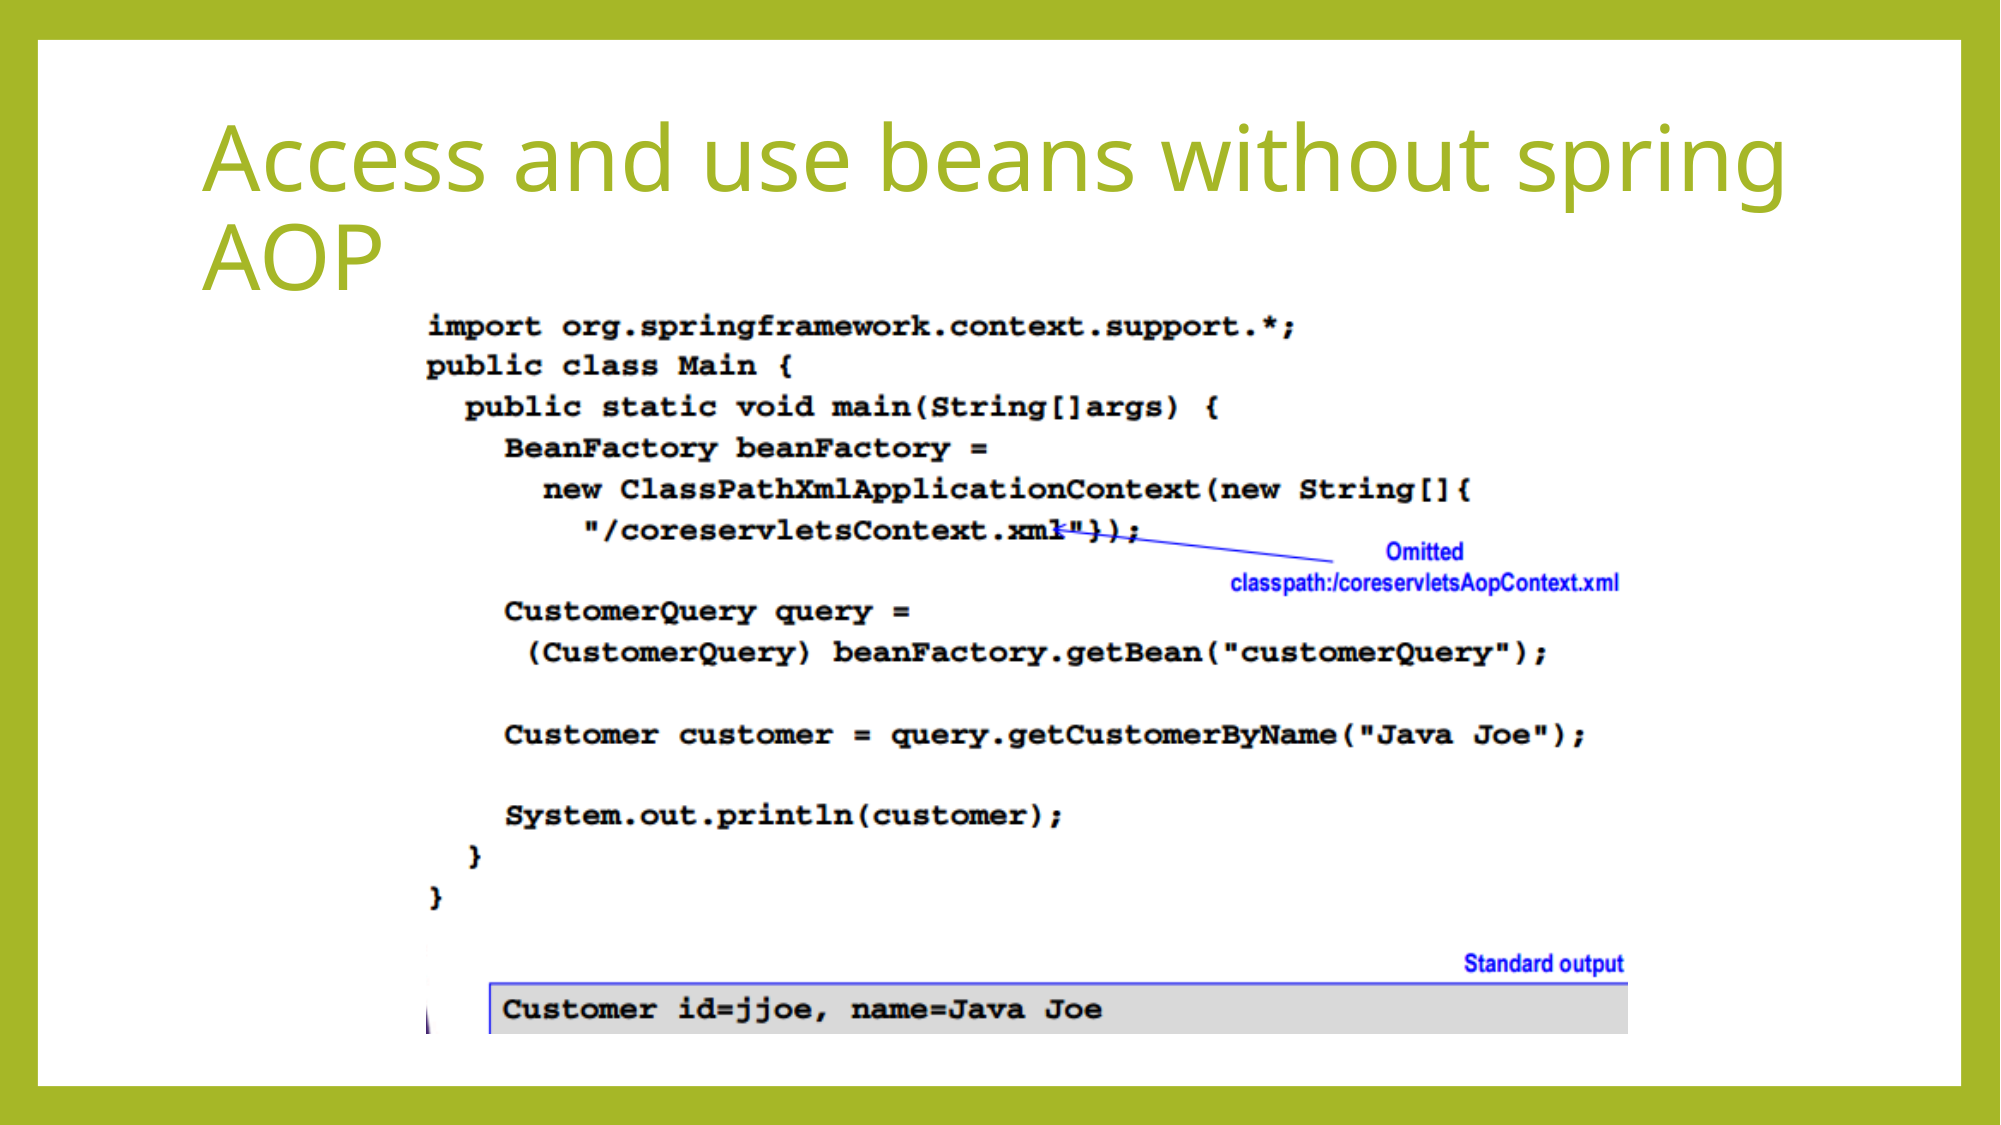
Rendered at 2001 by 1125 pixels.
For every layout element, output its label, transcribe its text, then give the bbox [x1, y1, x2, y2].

title Access and use beans without spring AOP [187, 99, 1808, 323]
picture [426, 303, 1629, 1035]
